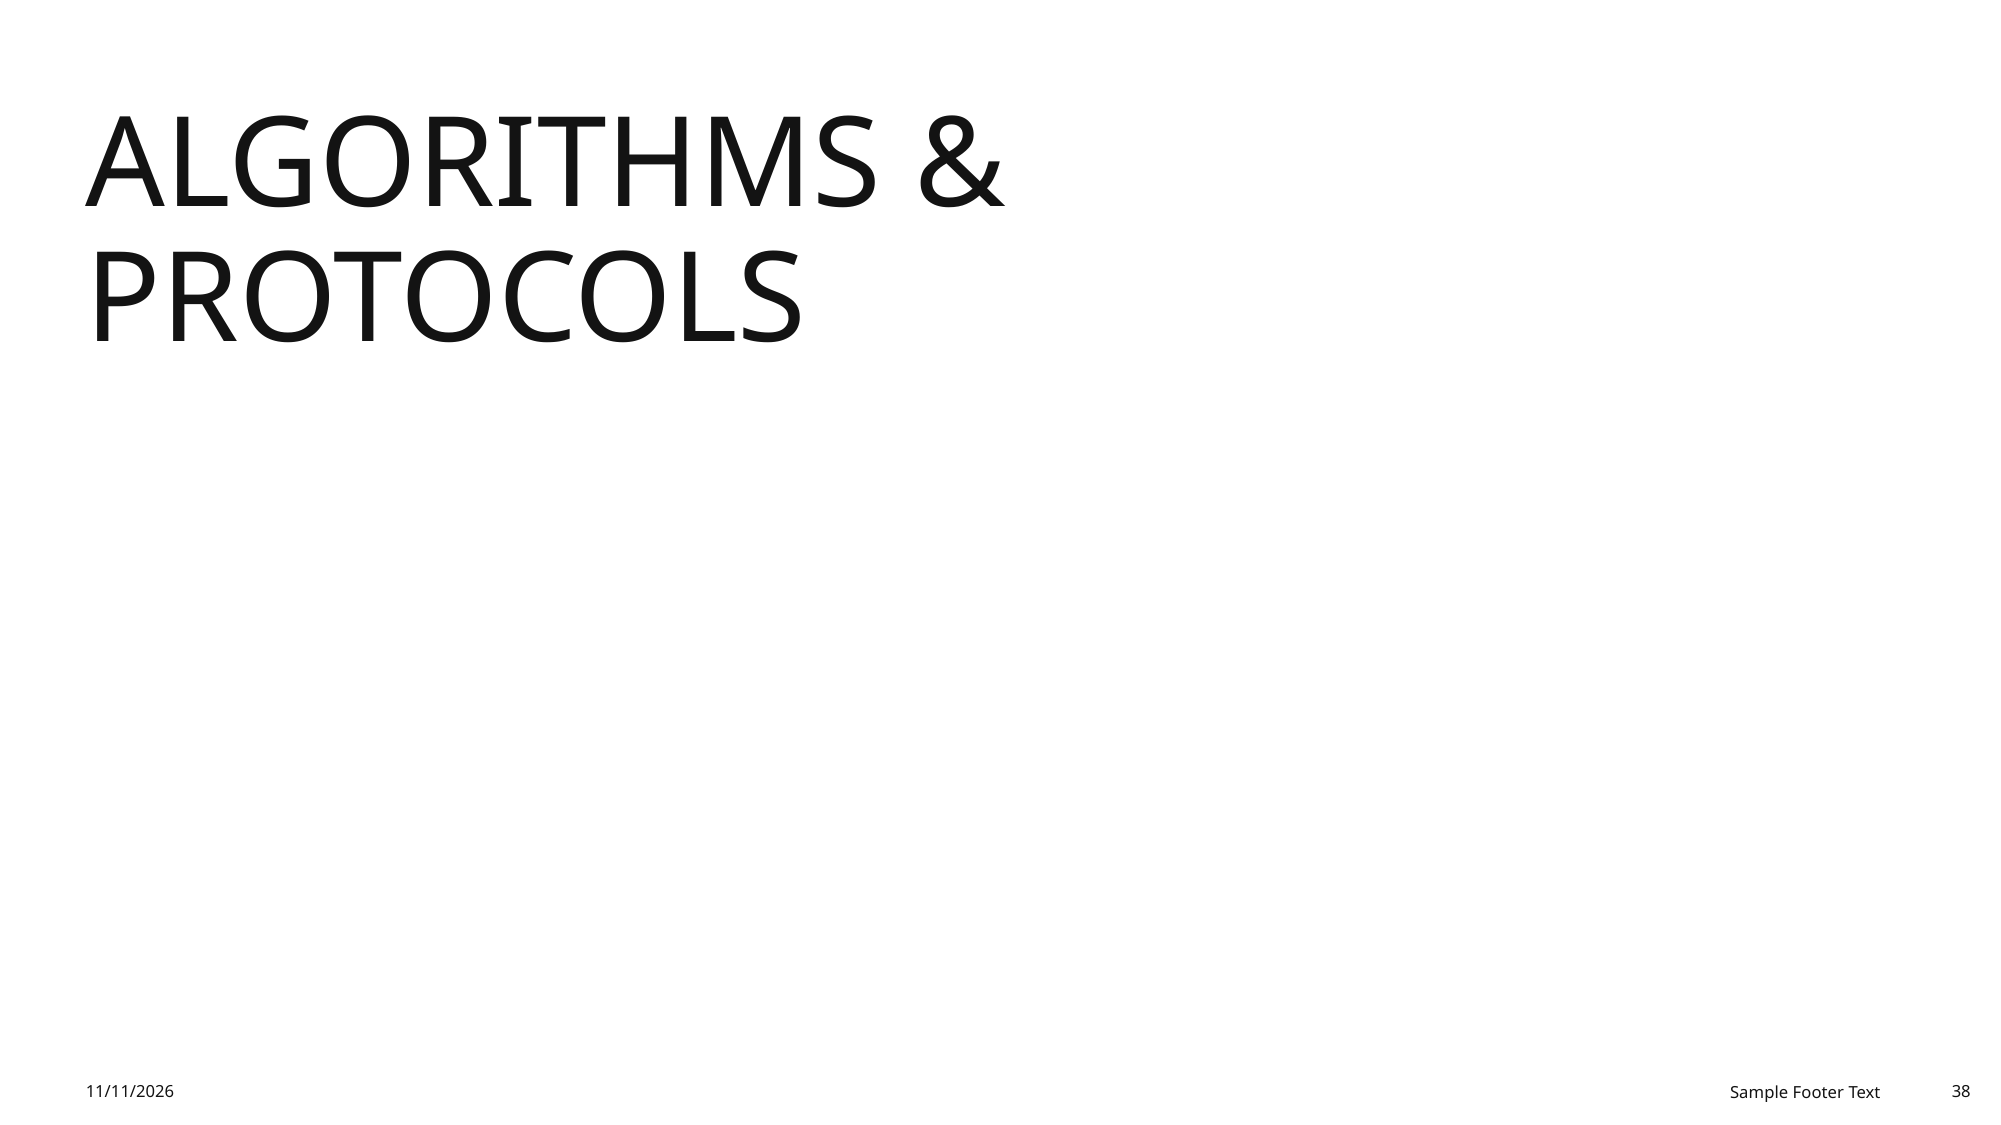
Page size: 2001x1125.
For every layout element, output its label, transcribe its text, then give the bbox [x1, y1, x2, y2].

slide_number 38 [1910, 1064, 1986, 1120]
footer Sample Footer Text [1458, 1064, 1896, 1120]
title Algorithms & Protocols [70, 90, 1369, 749]
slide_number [70, 1064, 537, 1120]
